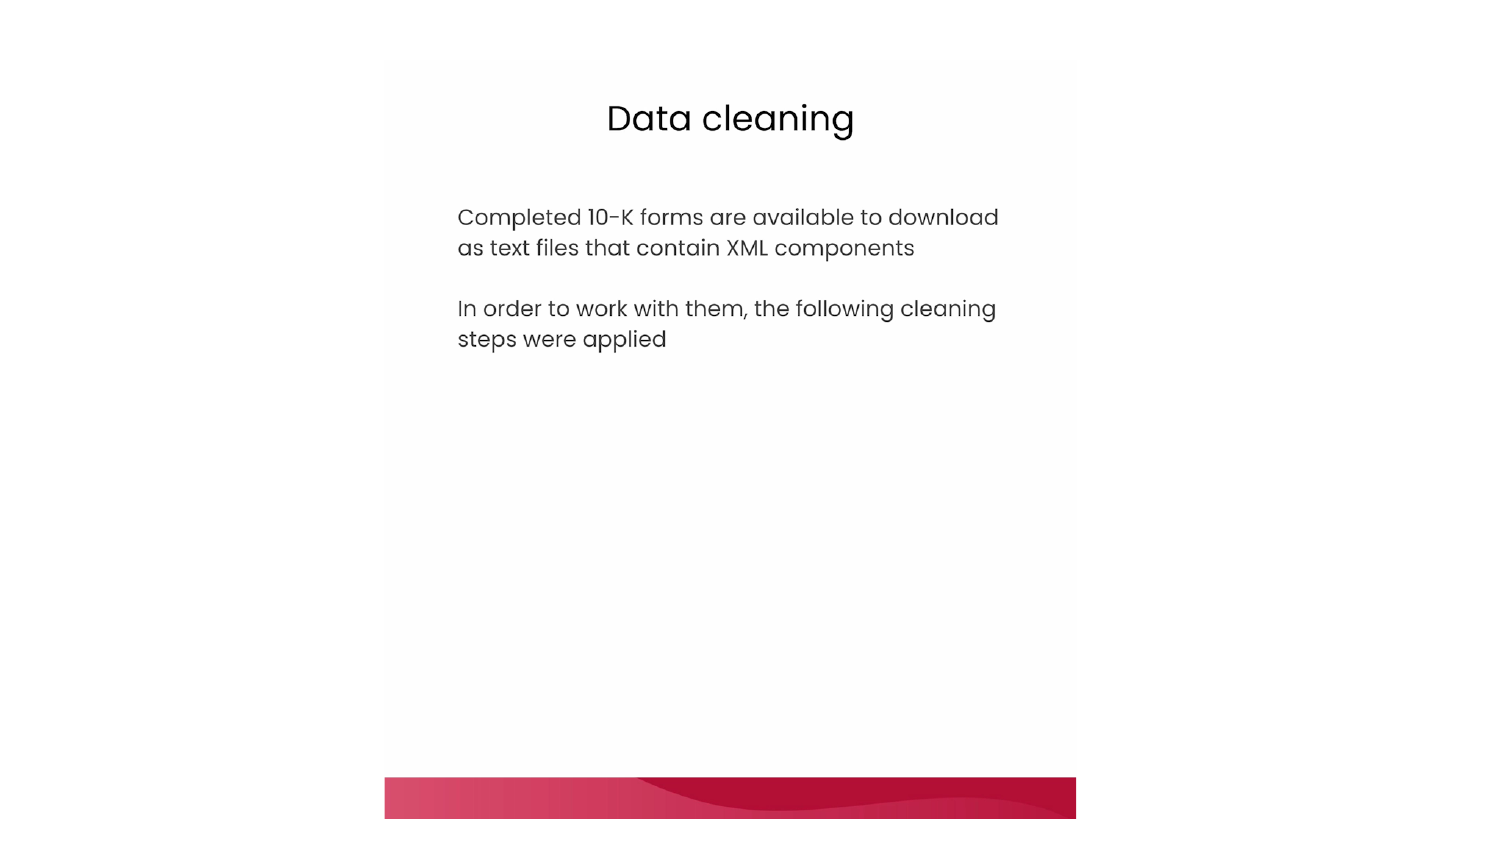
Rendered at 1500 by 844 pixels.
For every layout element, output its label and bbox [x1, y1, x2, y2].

picture [384, 59, 1077, 819]
